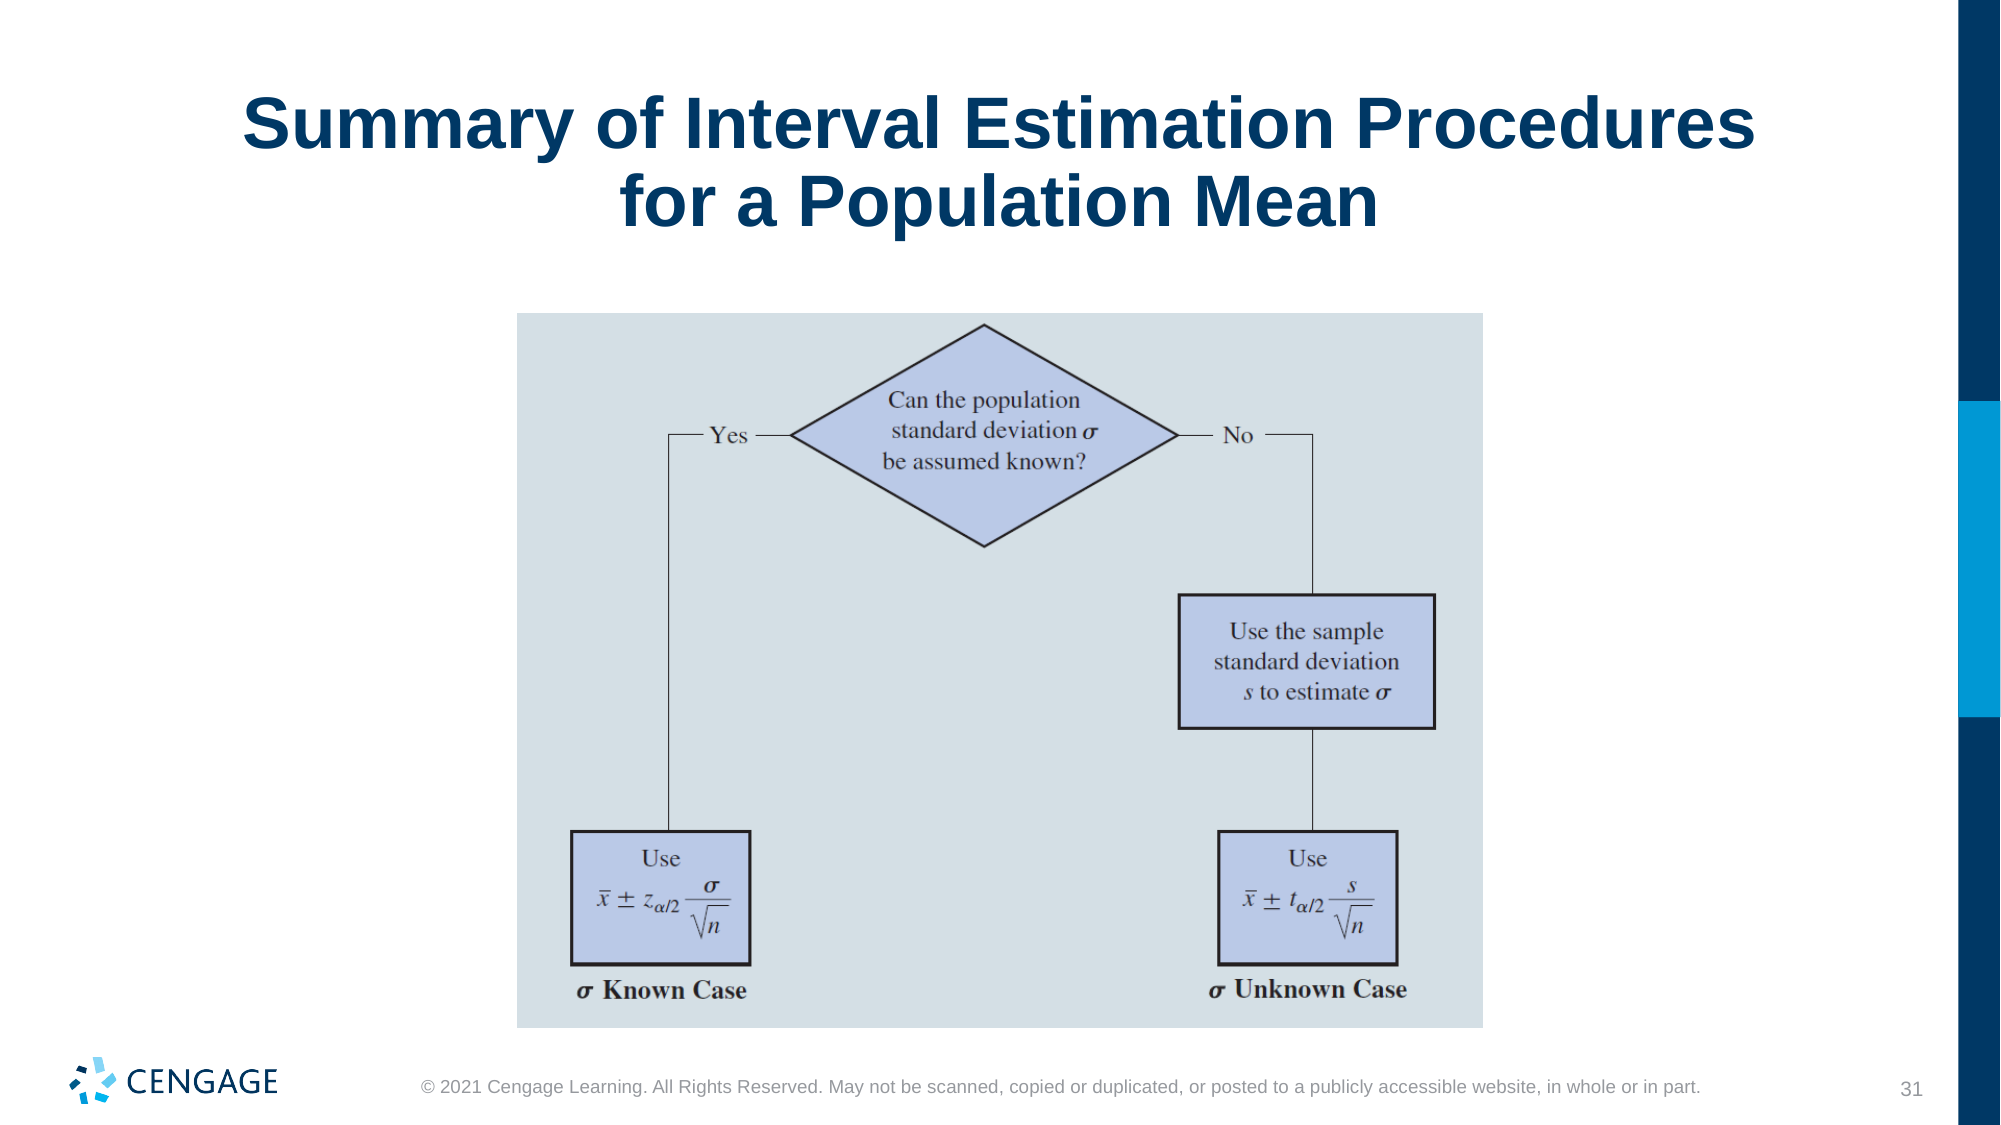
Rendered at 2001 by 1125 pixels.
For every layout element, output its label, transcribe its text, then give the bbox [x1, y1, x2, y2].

picture [69, 1057, 277, 1104]
title Summary of Interval Estimation Procedures for a Population Mean [78, 77, 1923, 278]
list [517, 313, 1483, 1028]
